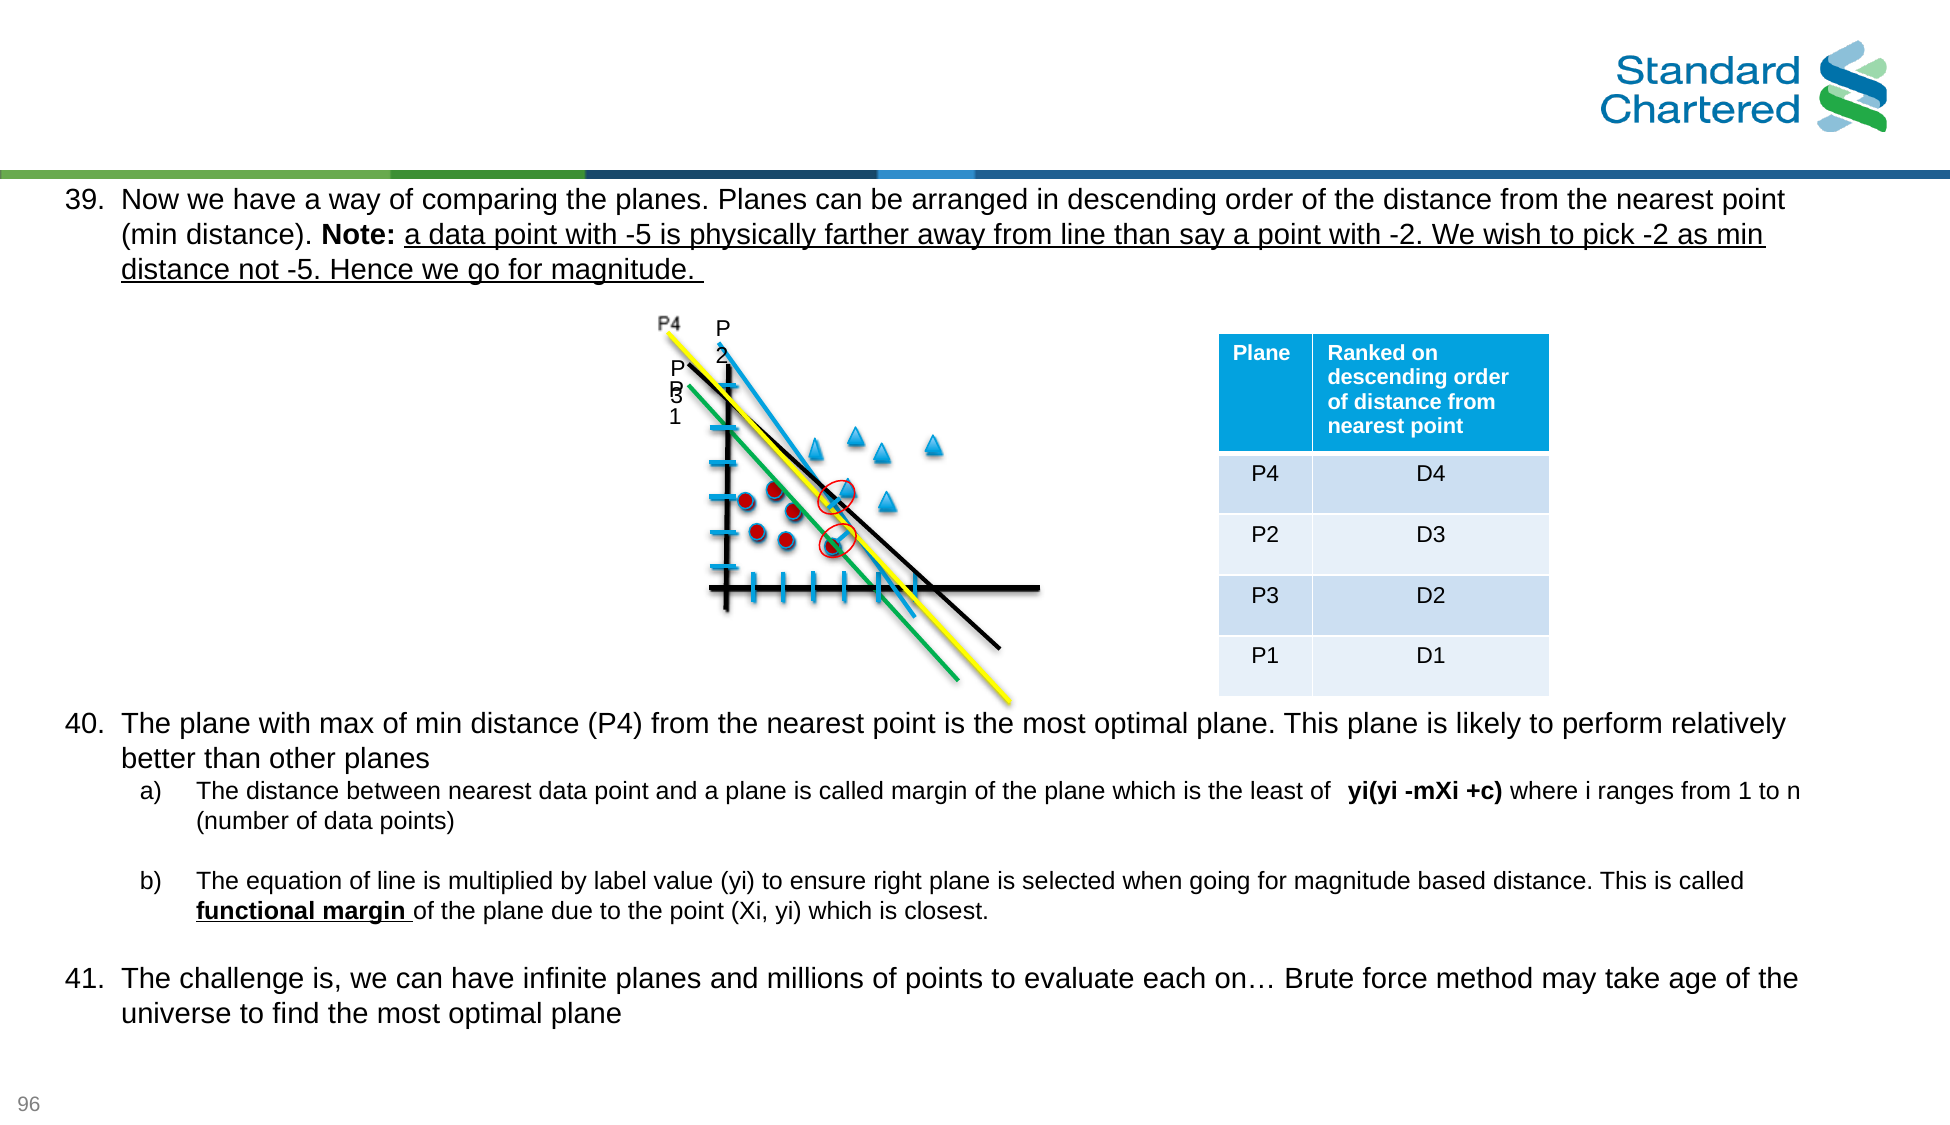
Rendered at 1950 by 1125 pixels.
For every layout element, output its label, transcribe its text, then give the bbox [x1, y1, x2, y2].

table_cell P1 [1219, 637, 1312, 696]
table_cell P2 [1219, 515, 1312, 574]
table_cell P4 [1219, 456, 1312, 513]
table_cell P3 [1219, 576, 1312, 635]
table_header Plane [1219, 334, 1312, 451]
table_header Ranked on descending order of distance from nearest point [1313, 334, 1549, 451]
table_cell D1 [1313, 637, 1549, 696]
text_box Now we have a way of comparing the planes. Planes can be arranged in descending order of the distance from the nearest point (min distance). Note: a data point with -5 is physically farther away from line than say a point with -2. We wish to pick -2 as min distance not -5. Hence we go for magnitude. The plane with max of min distance (P4) from the nearest point is the most optimal plane. This plane is likely to perform relatively better than other planes The distance between nearest data point and a plane is called margin of the plane which is the least of yi(yi -mXi +c) where i ranges from 1 to n (number of data points) The equation of line is multiplied by label value (yi) to ensure right plane is selected when going for magnitude based distance. This is called functional margin of the plane due to the point (Xi, yi) which is closest. The challenge is, we can have infinite planes and millions of points to evaluate each on… Brute force method may take age of the universe to find the most optimal plane [49, 128, 1863, 1037]
picture [0, 170, 49, 179]
table_cell D3 [1313, 515, 1549, 574]
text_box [649, 299, 1051, 713]
picture [1863, 170, 1950, 179]
table_cell D2 [1313, 576, 1549, 635]
table_cell D4 [1313, 456, 1549, 513]
